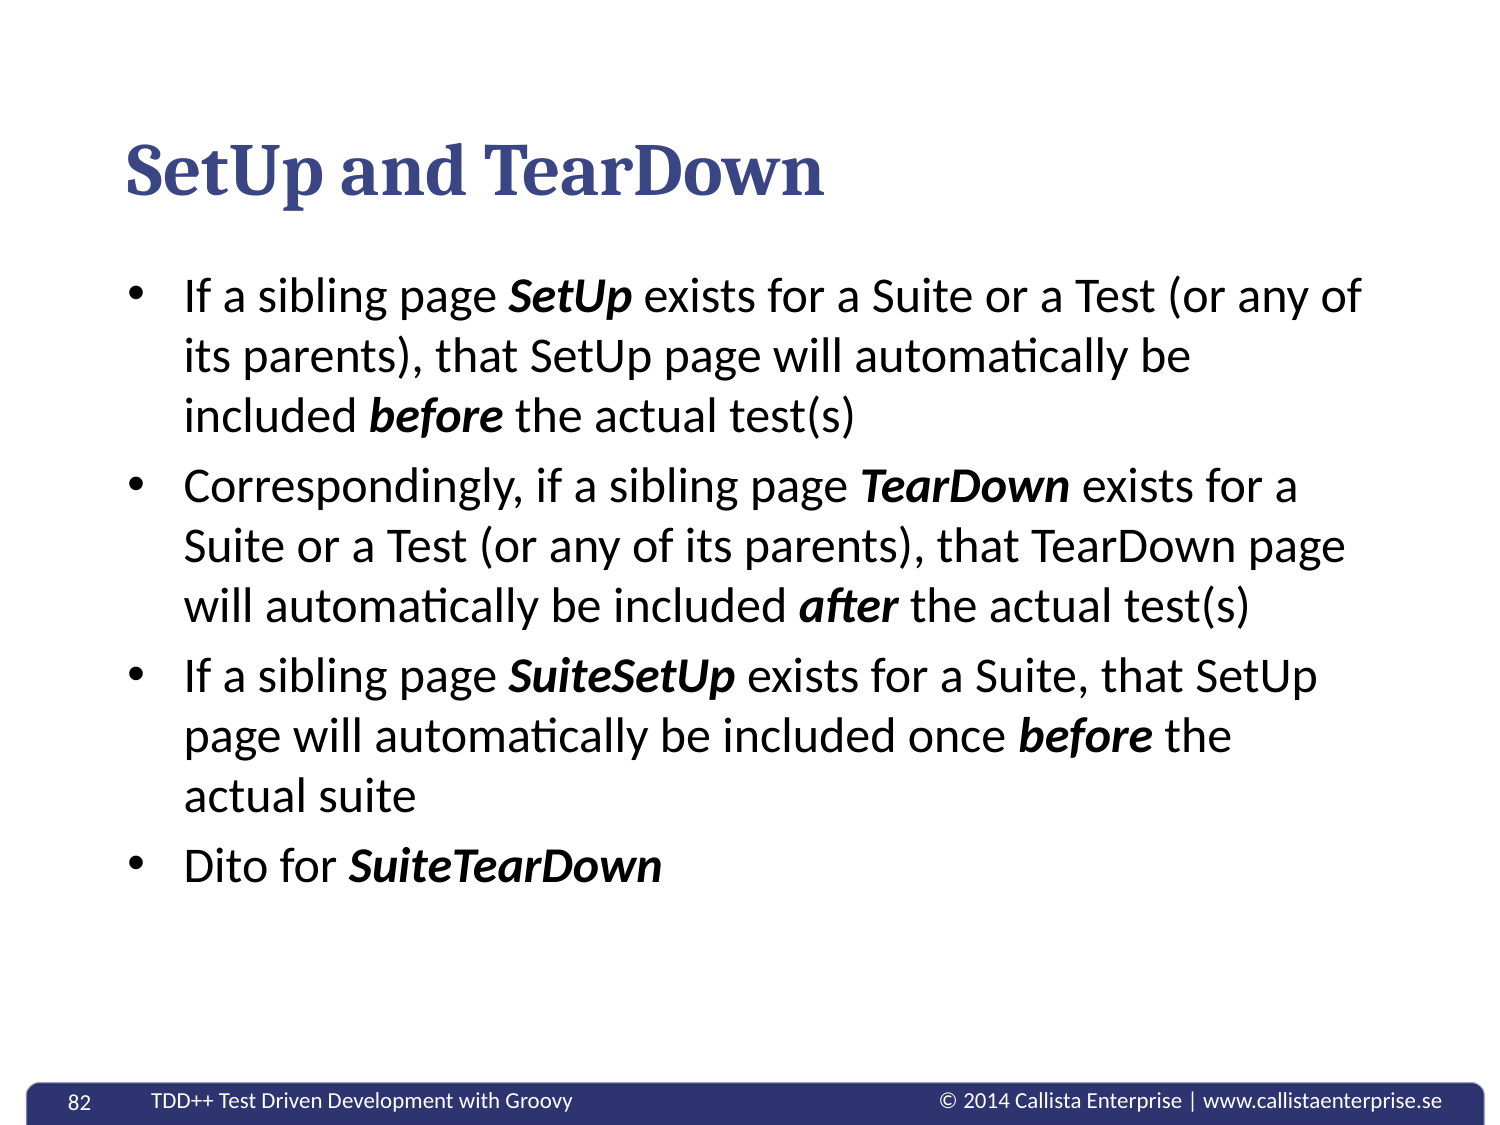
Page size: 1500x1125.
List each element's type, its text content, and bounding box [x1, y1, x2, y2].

list If a sibling page SetUp exists for a Suite or a Test (or any of its parents), that SetUp page will automatically be included before the actual test(s) Correspondingly, if a sibling page TearDown exists for a Suite or a Test (or any of its parents), that TearDown page will automatically be included after the actual test(s) If a sibling page SuiteSetUp exists for a Suite, that SetUp page will automatically be included once before the actual suite Dito for SuiteTearDown [112, 255, 1380, 1024]
picture [0, 0, 1500, 1125]
title SetUp and TearDown [112, 93, 1388, 219]
